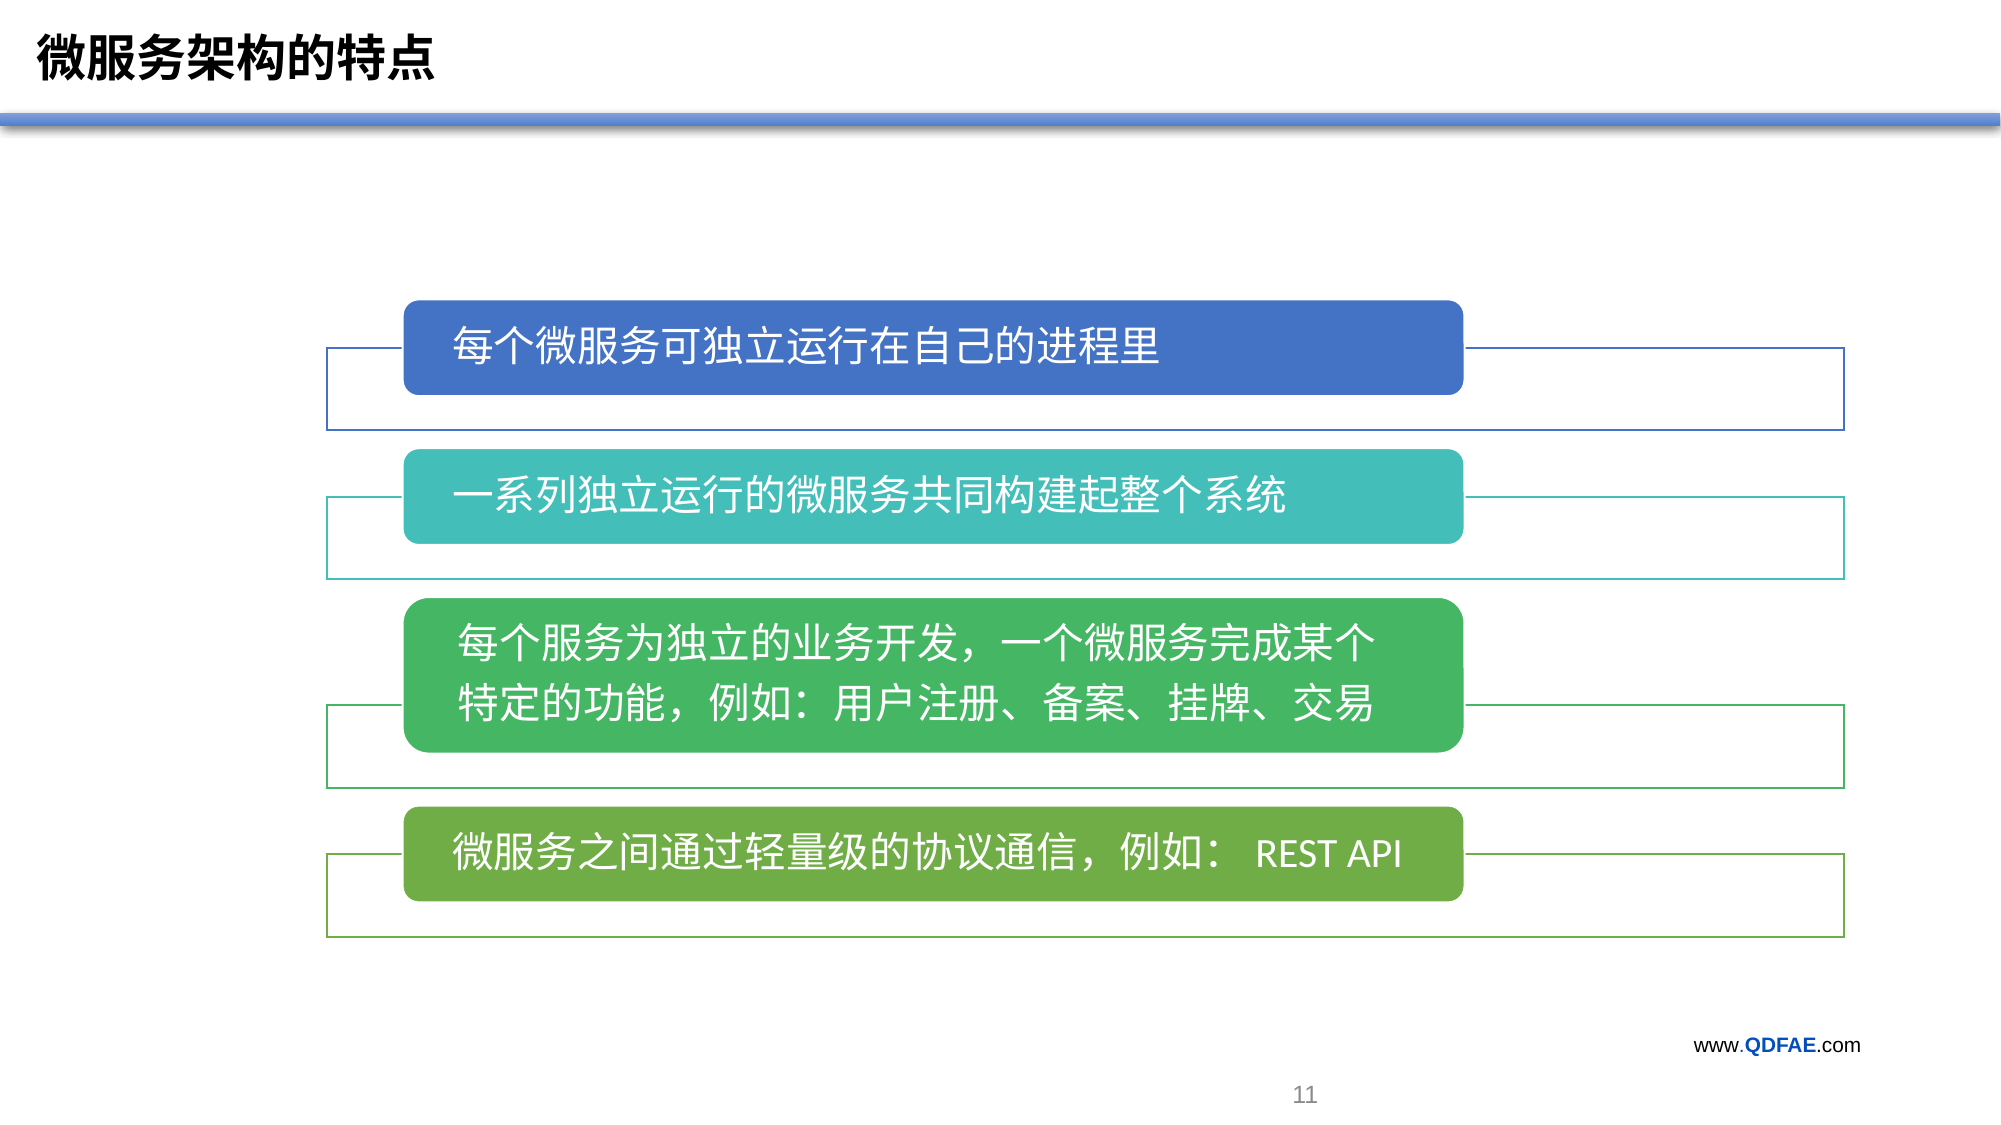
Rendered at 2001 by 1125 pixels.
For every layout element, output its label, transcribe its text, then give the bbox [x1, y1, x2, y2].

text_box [326, 173, 1844, 1063]
text_box 微服务架构的特点 [21, 19, 452, 94]
slide_number 10 [866, 1063, 1334, 1125]
